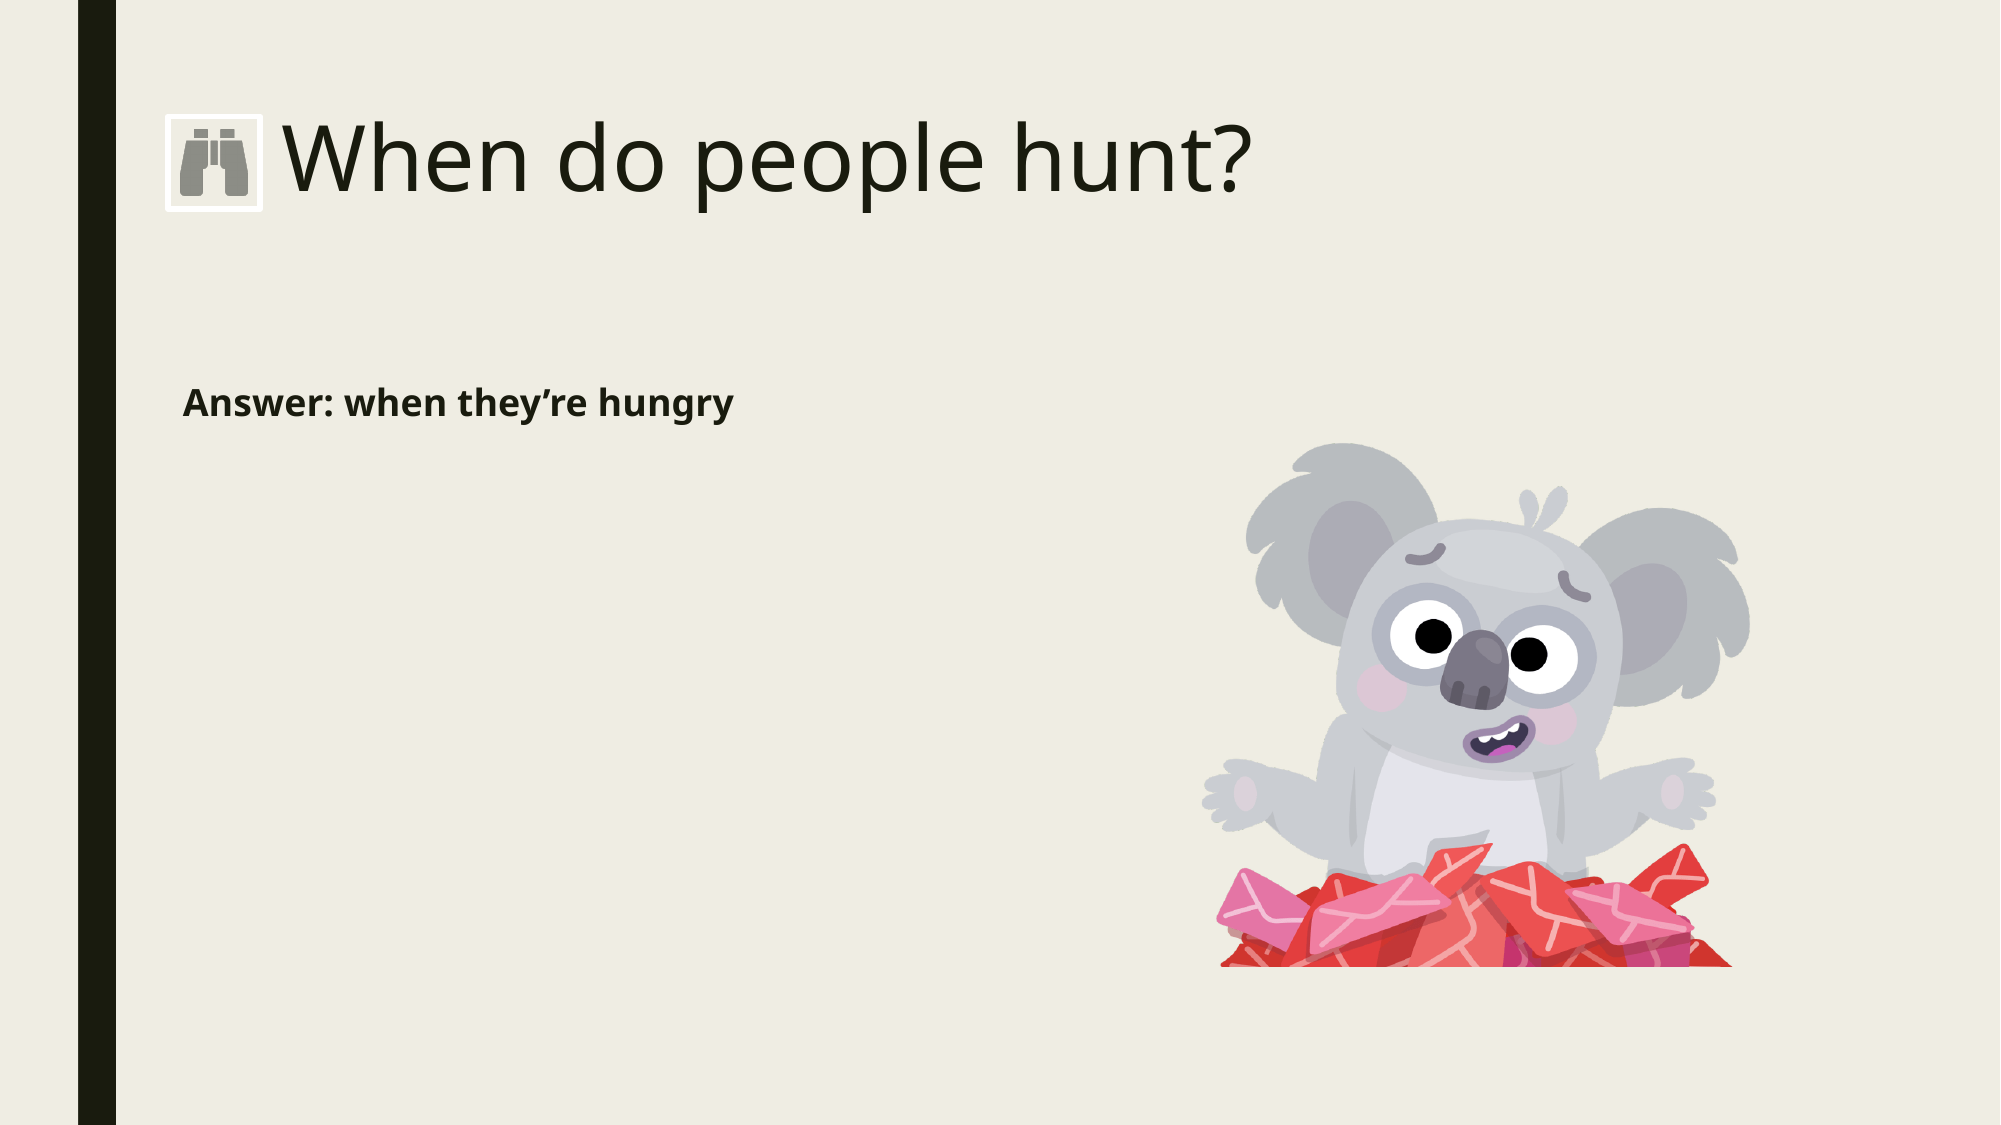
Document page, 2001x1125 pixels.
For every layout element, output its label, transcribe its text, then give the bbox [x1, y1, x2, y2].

text_box [76, 0, 119, 1125]
text_box [165, 114, 263, 212]
picture [1179, 385, 1762, 967]
title When do people hunt? [266, 105, 1385, 350]
list Answer: when they’re hungry [167, 375, 1000, 506]
